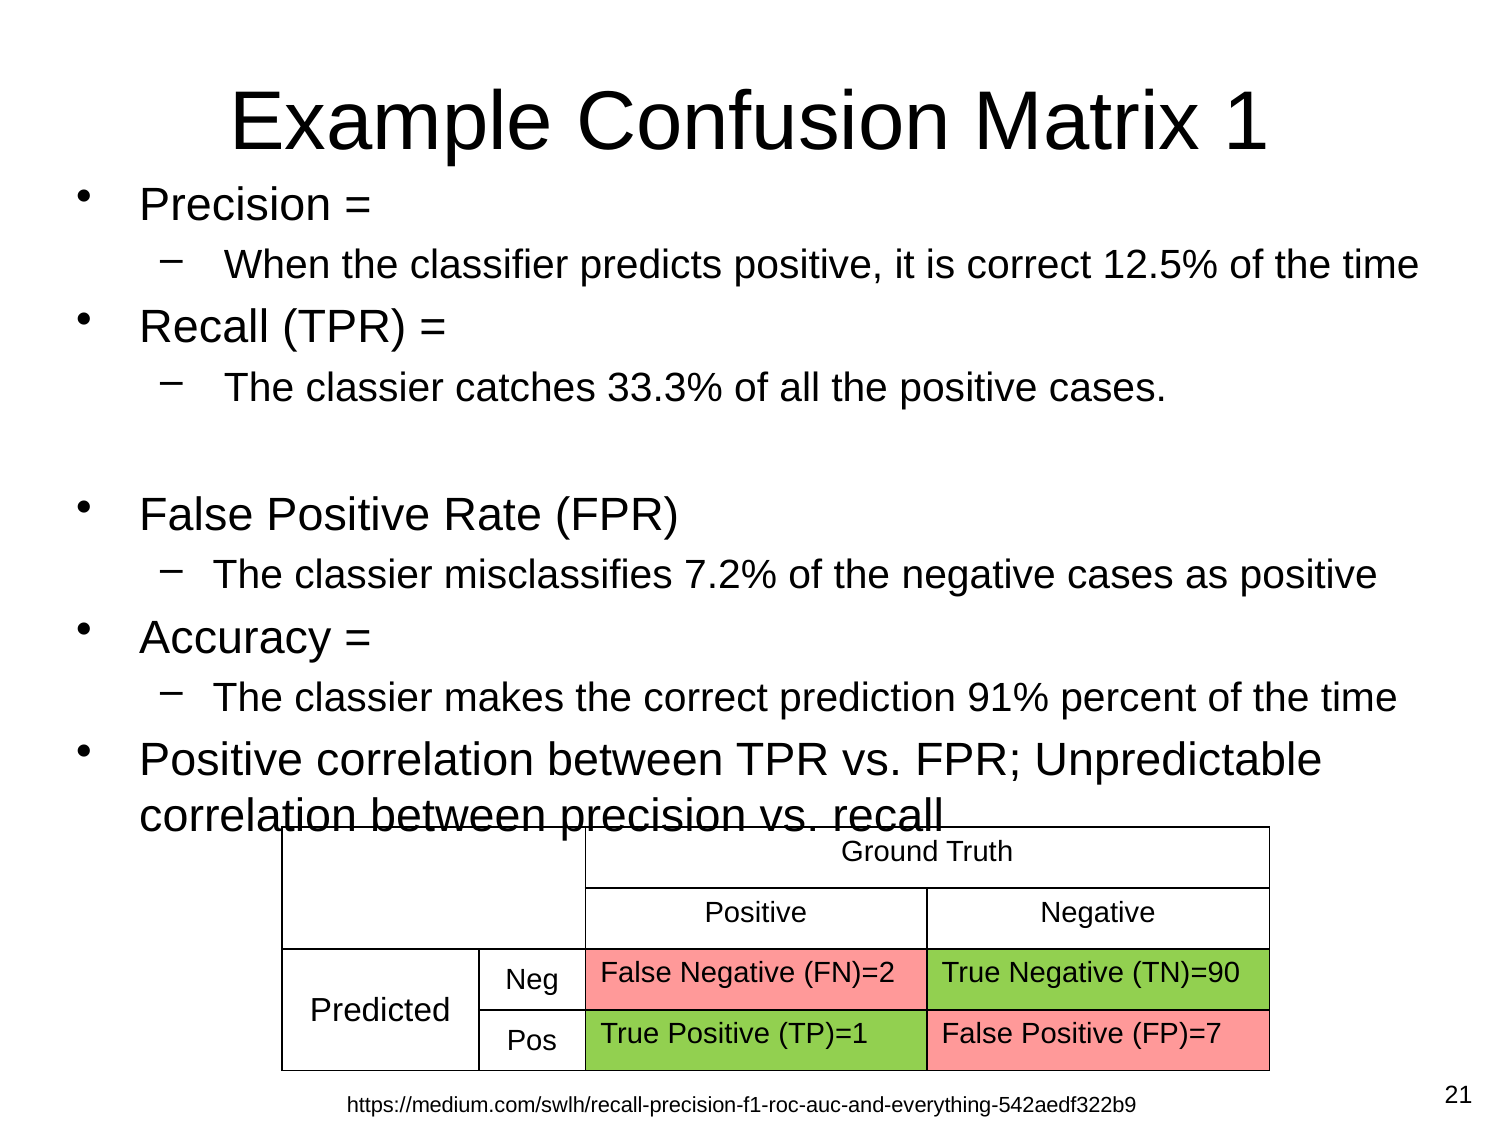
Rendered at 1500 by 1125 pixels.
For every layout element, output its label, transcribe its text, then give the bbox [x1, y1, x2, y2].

table_cell True Negative (TN)=90 [928, 950, 1269, 1009]
table_header [283, 828, 585, 948]
table_cell False Negative (FN)=2 [586, 950, 926, 1009]
table_cell True Positive (TP)=1 [586, 1011, 926, 1070]
title Example Confusion Matrix 1 [74, 44, 1426, 188]
table_cell Neg [480, 950, 585, 1009]
table_header Ground Truth [586, 828, 1269, 887]
table_cell Positive [586, 889, 926, 948]
table_cell Predicted [283, 950, 478, 1070]
table_cell Negative [928, 889, 1269, 948]
slide_number 21 [1137, 1070, 1488, 1112]
table_cell Pos [480, 1011, 585, 1070]
table_cell False Positive (FP)=7 [928, 1011, 1269, 1070]
text_box https://medium.com/swlh/recall-precision-f1-roc-auc-and-everything-542aedf322b9 [332, 1083, 1168, 1125]
